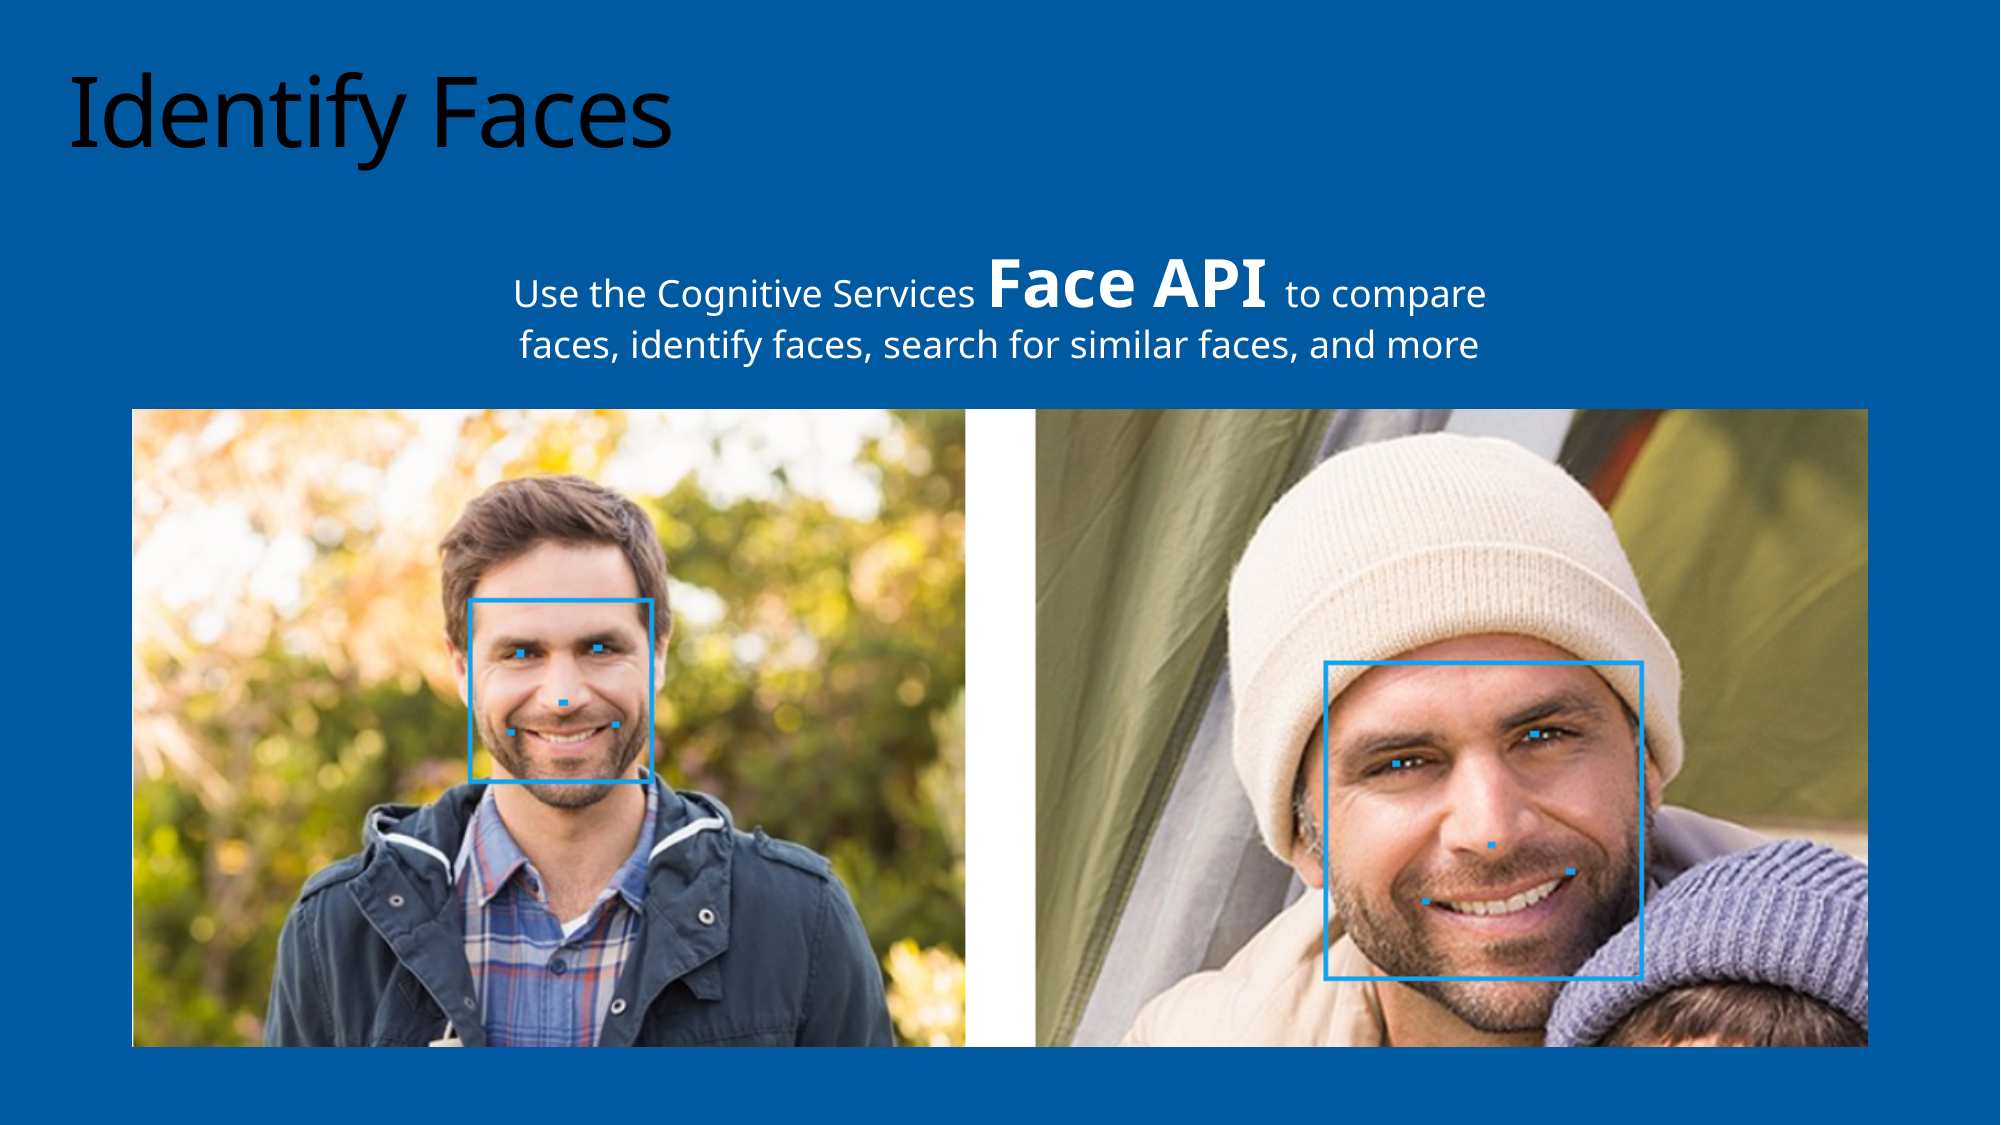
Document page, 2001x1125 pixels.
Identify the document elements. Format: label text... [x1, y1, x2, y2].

title Identify Faces [44, 47, 1957, 196]
picture [132, 409, 1868, 1048]
text_box Use the Cognitive Services Face API to compare faces, identify faces, search for similar faces, and more [431, 233, 1569, 374]
